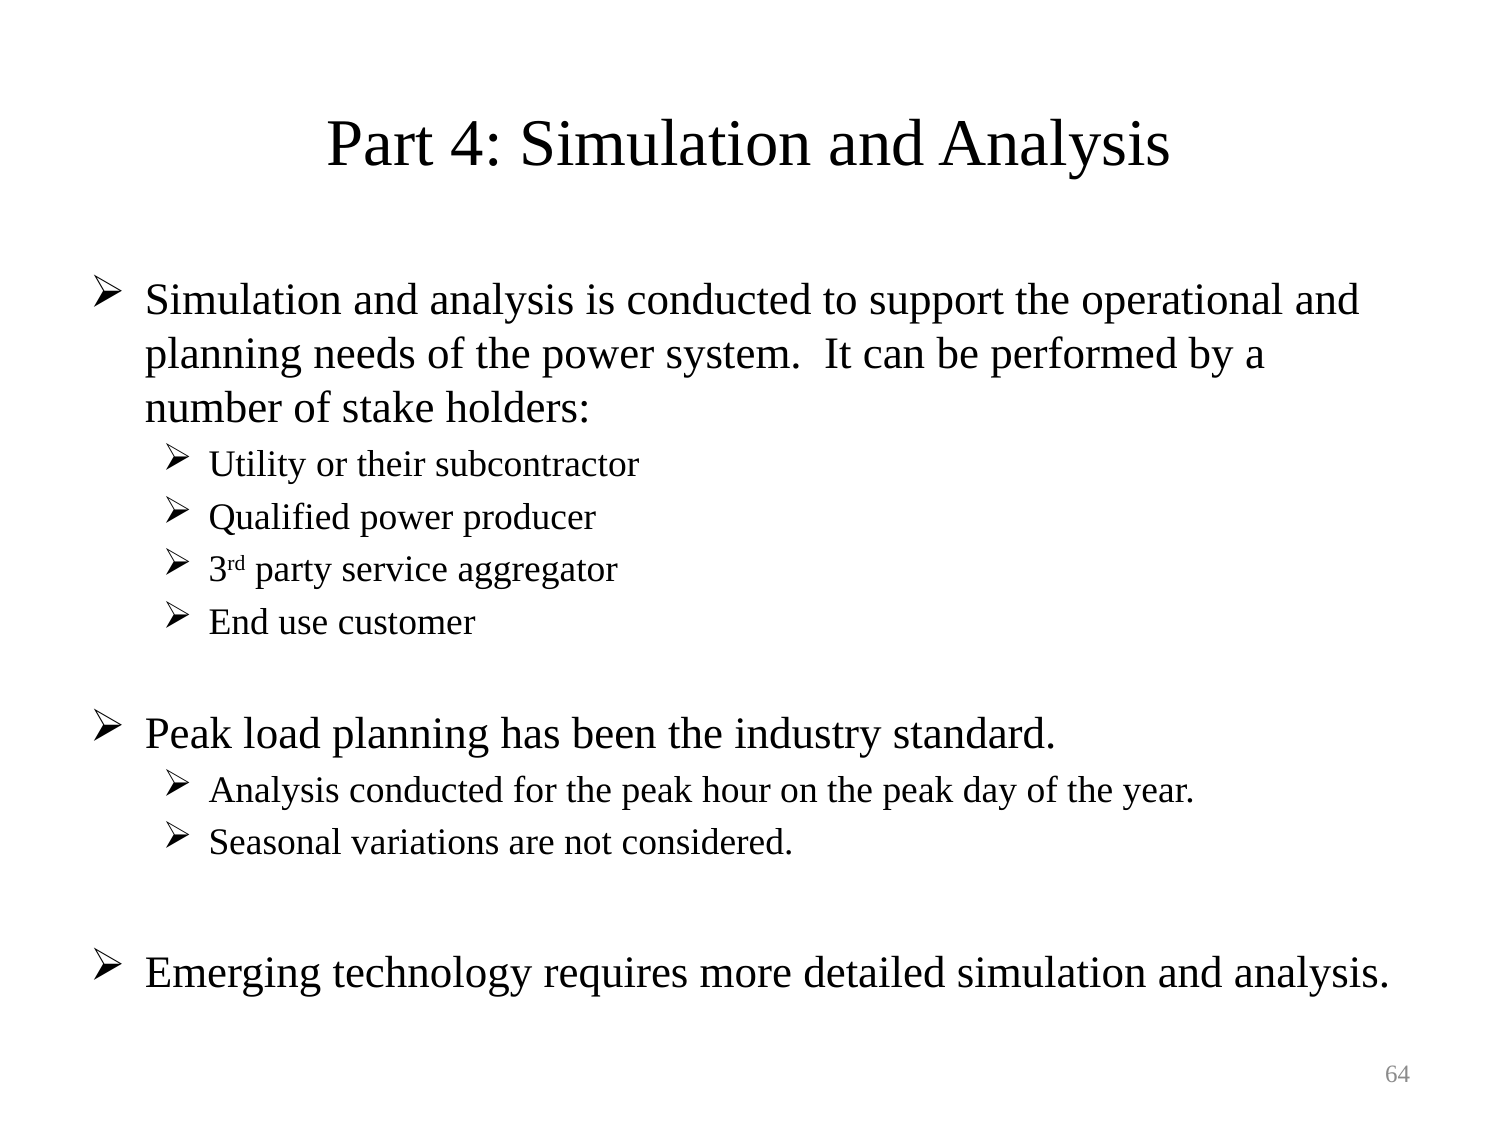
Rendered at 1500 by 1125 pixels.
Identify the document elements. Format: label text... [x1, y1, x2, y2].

slide_number 64 [1074, 1042, 1425, 1103]
list Simulation and analysis is conducted to support the operational and planning needs of the power system. It can be performed by a number of stake holders: Utility or their subcontractor Qualified power producer 3rd party service aggregator End use customer Peak load planning has been the industry standard. Analysis conducted for the peak hour on the peak day of the year. Seasonal variations are not considered. Emerging technology requires more detailed simulation and analysis. [75, 262, 1425, 1005]
title Part 4: Simulation and Analysis [75, 45, 1425, 233]
